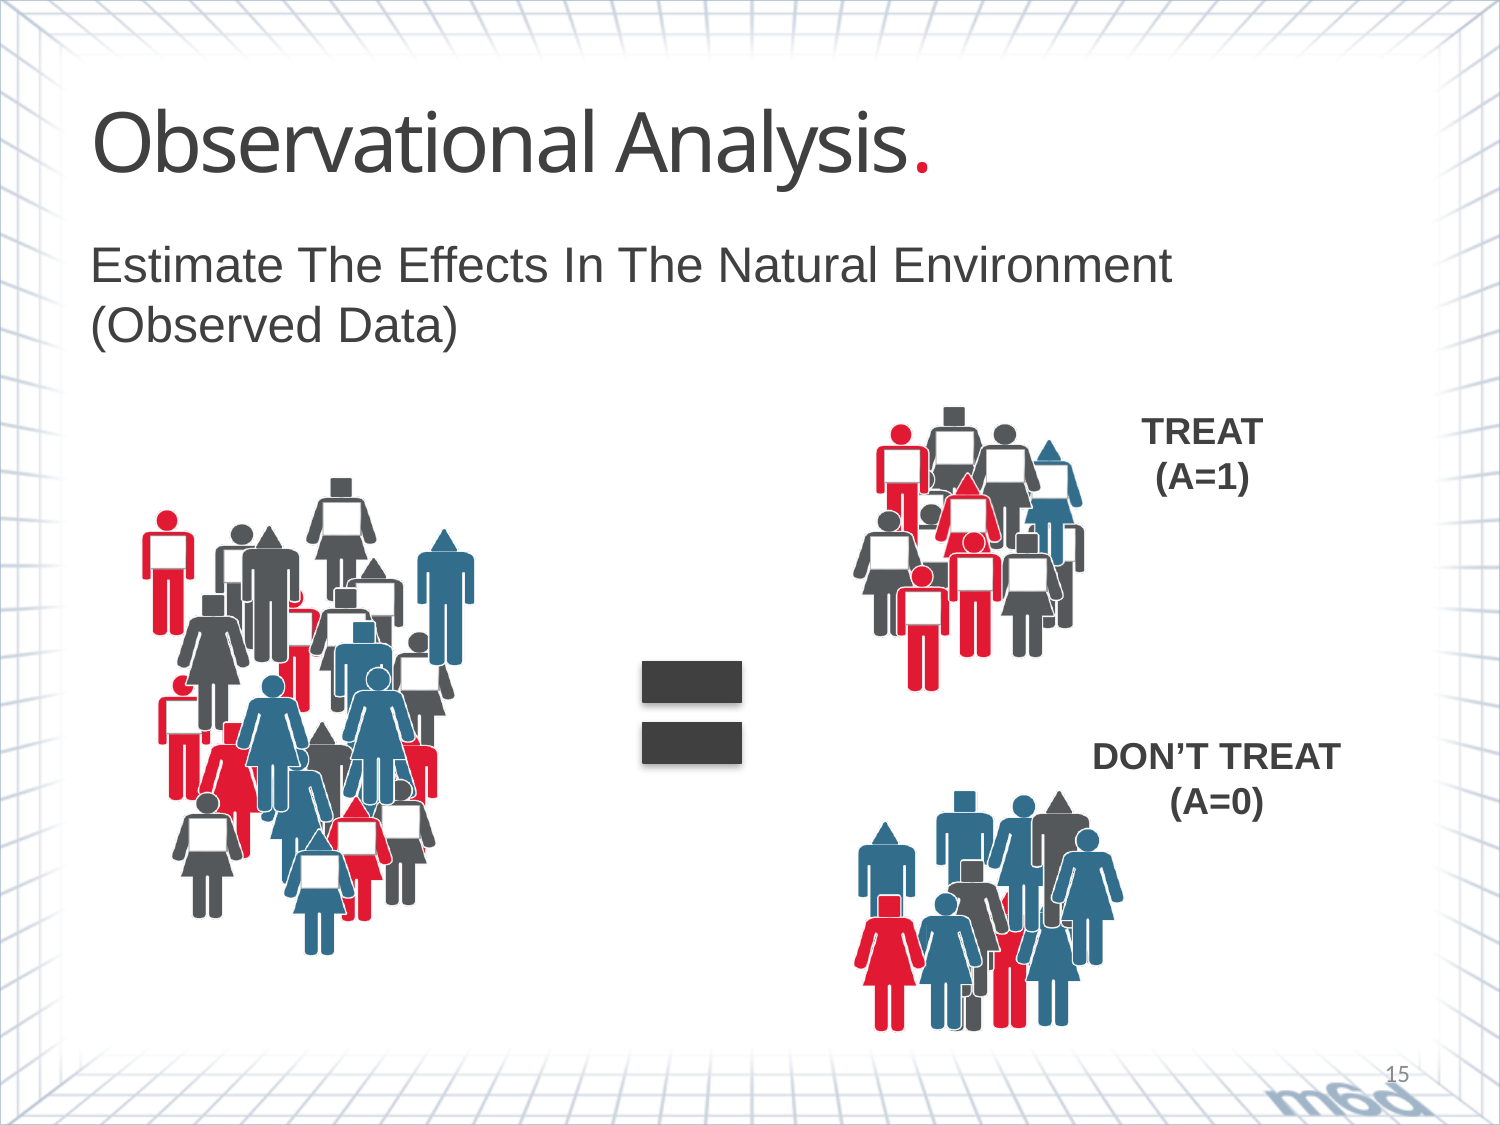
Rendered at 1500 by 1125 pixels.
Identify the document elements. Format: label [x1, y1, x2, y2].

text_box [140, 476, 476, 957]
picture [0, 0, 1500, 1125]
text_box [851, 789, 1126, 1033]
text_box [851, 404, 1086, 693]
